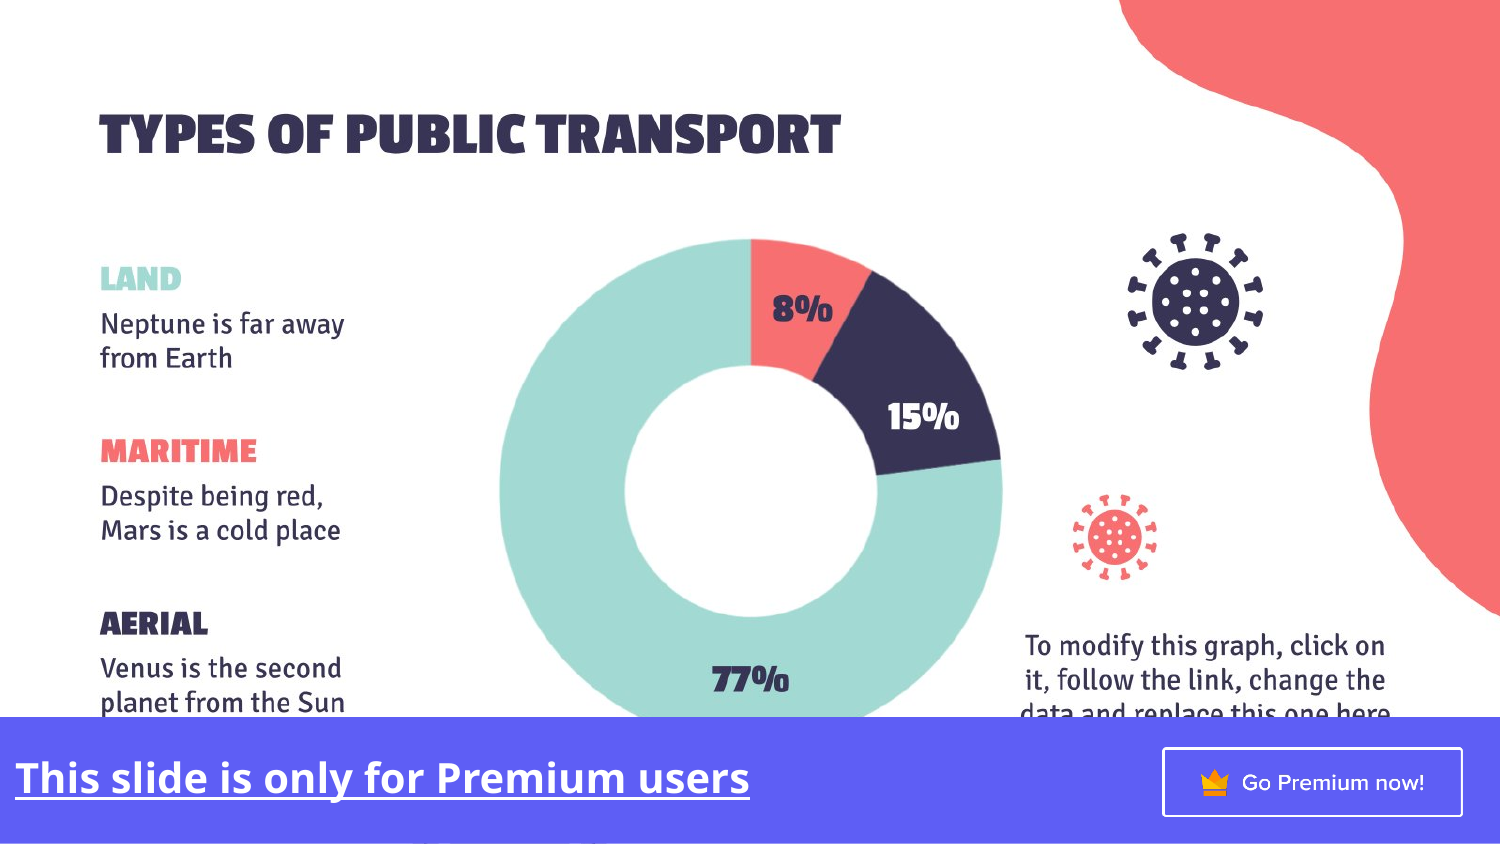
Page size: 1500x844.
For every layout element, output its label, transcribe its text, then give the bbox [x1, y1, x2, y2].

text_box This slide is only for Premium users [0, 717, 1500, 844]
picture [0, 0, 1500, 717]
picture [1162, 747, 1463, 817]
